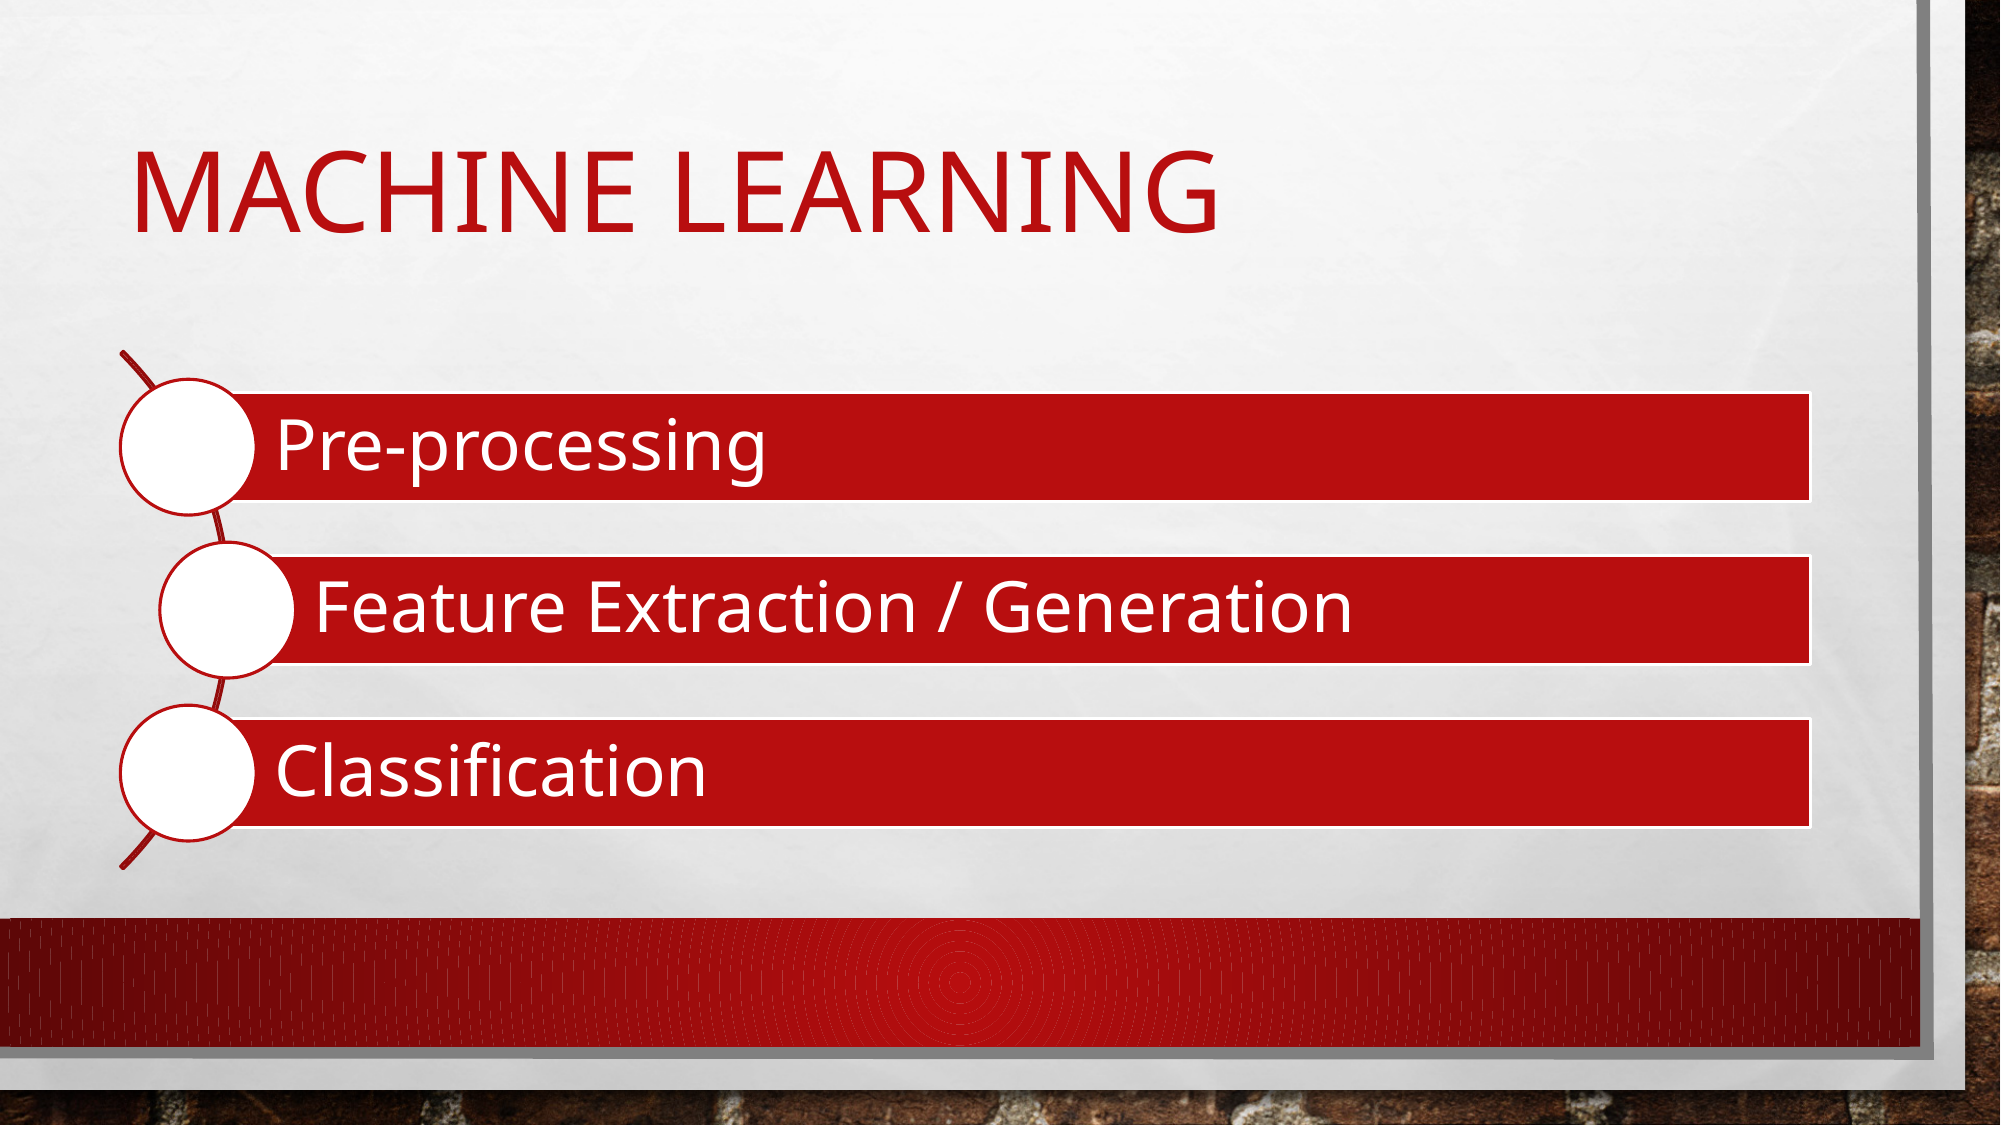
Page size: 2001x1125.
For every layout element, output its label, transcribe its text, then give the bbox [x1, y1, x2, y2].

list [112, 338, 1818, 883]
title Machine learning [112, 112, 1818, 281]
picture [0, 0, 2000, 1125]
